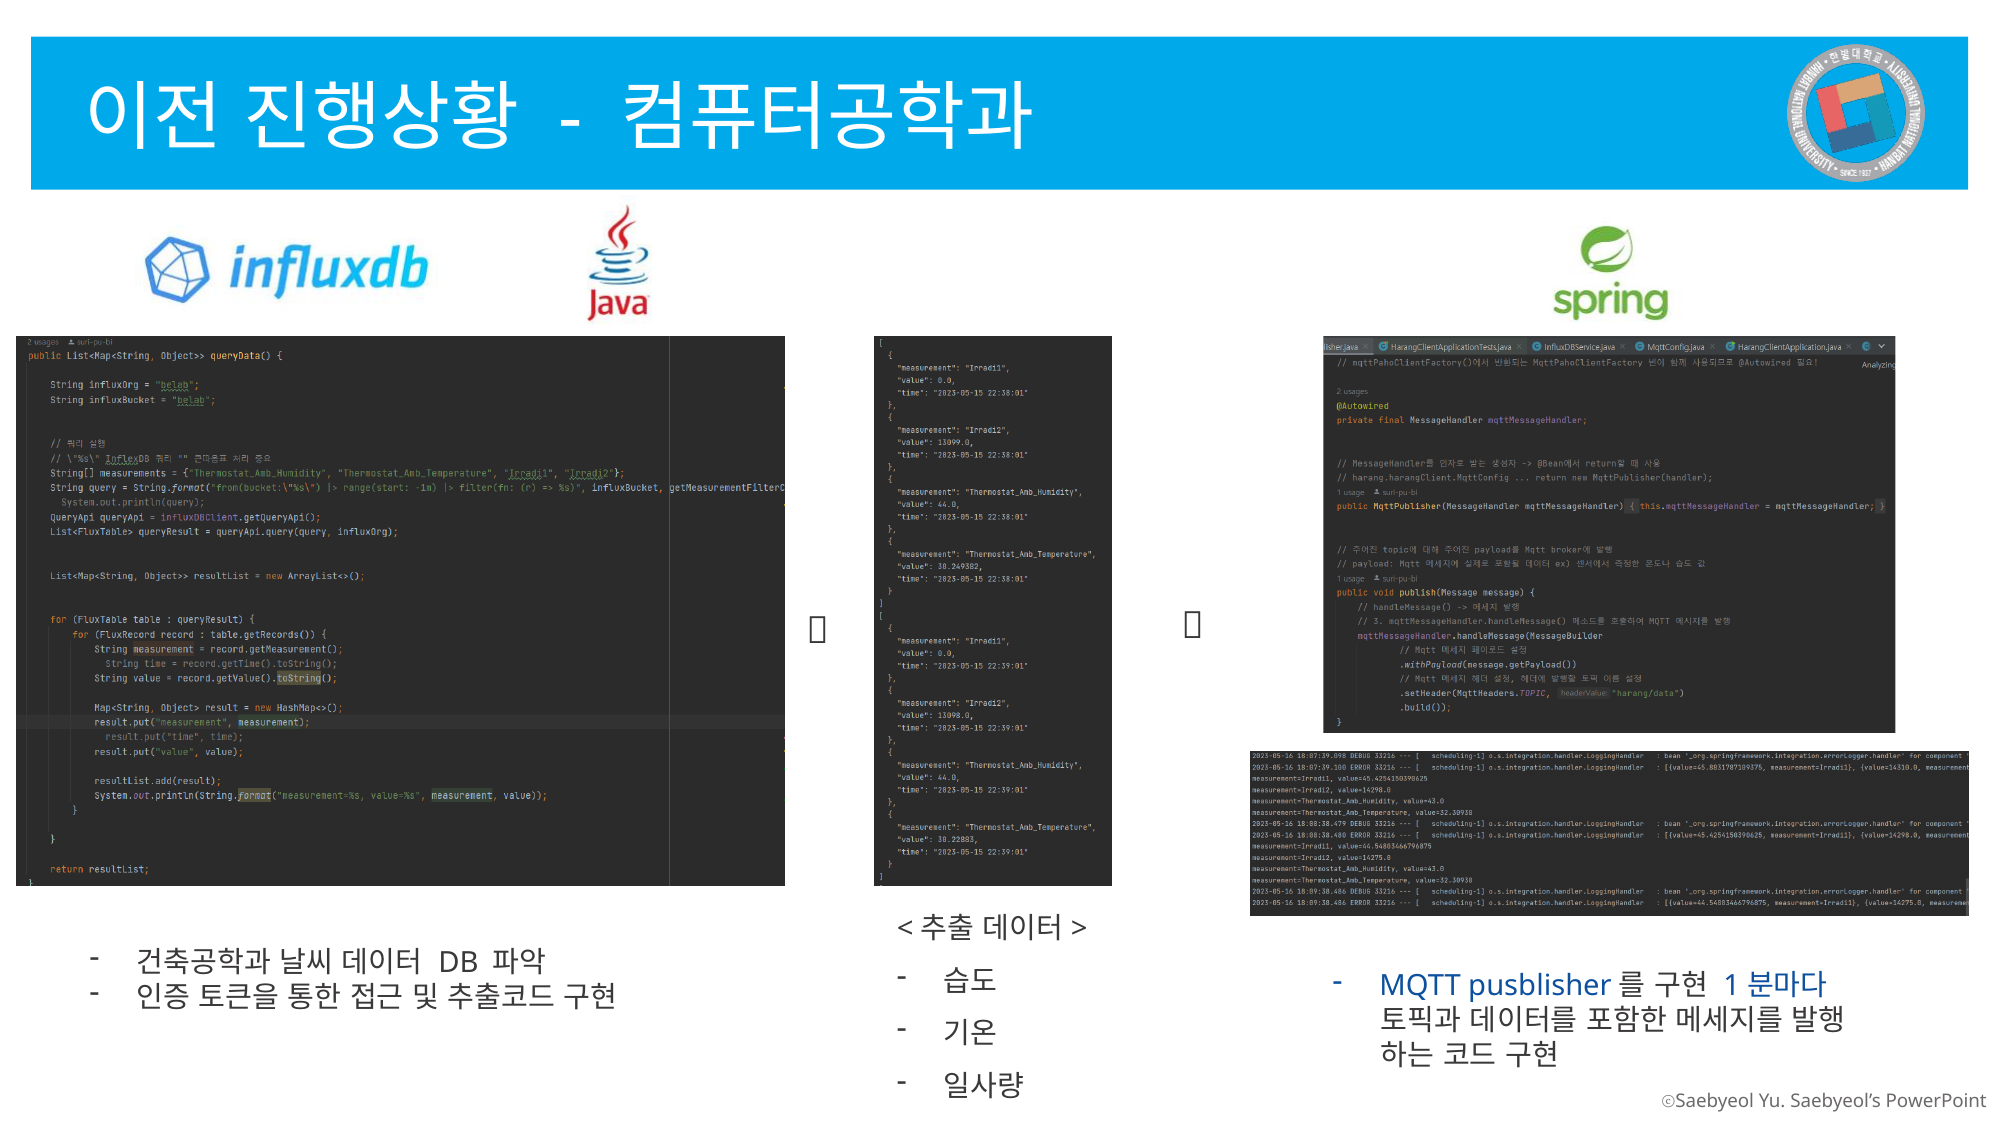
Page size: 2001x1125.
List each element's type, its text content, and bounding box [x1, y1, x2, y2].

text_box 건축공학과 날씨 데이터 DB 파악 인증 토큰을 통한 접근 및 추출코드 구현 [74, 936, 684, 1021]
picture [1521, 210, 1698, 333]
picture [1250, 751, 1969, 916]
picture [874, 336, 1112, 886]
picture [539, 195, 692, 331]
picture [1323, 336, 1896, 733]
text_box MQTT pusblisher를 구현 1분마다 토픽과 데이터를 포함한 메세지를 발행 하는 코드 구현 [1317, 959, 1901, 1079]
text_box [31, 36, 1969, 190]
text_box  [1166, 593, 1238, 654]
text_box <추출 데이터> 습도 기온 일사량 [882, 902, 1105, 1110]
picture [135, 222, 438, 314]
text_box  [791, 598, 861, 659]
picture [16, 336, 785, 886]
